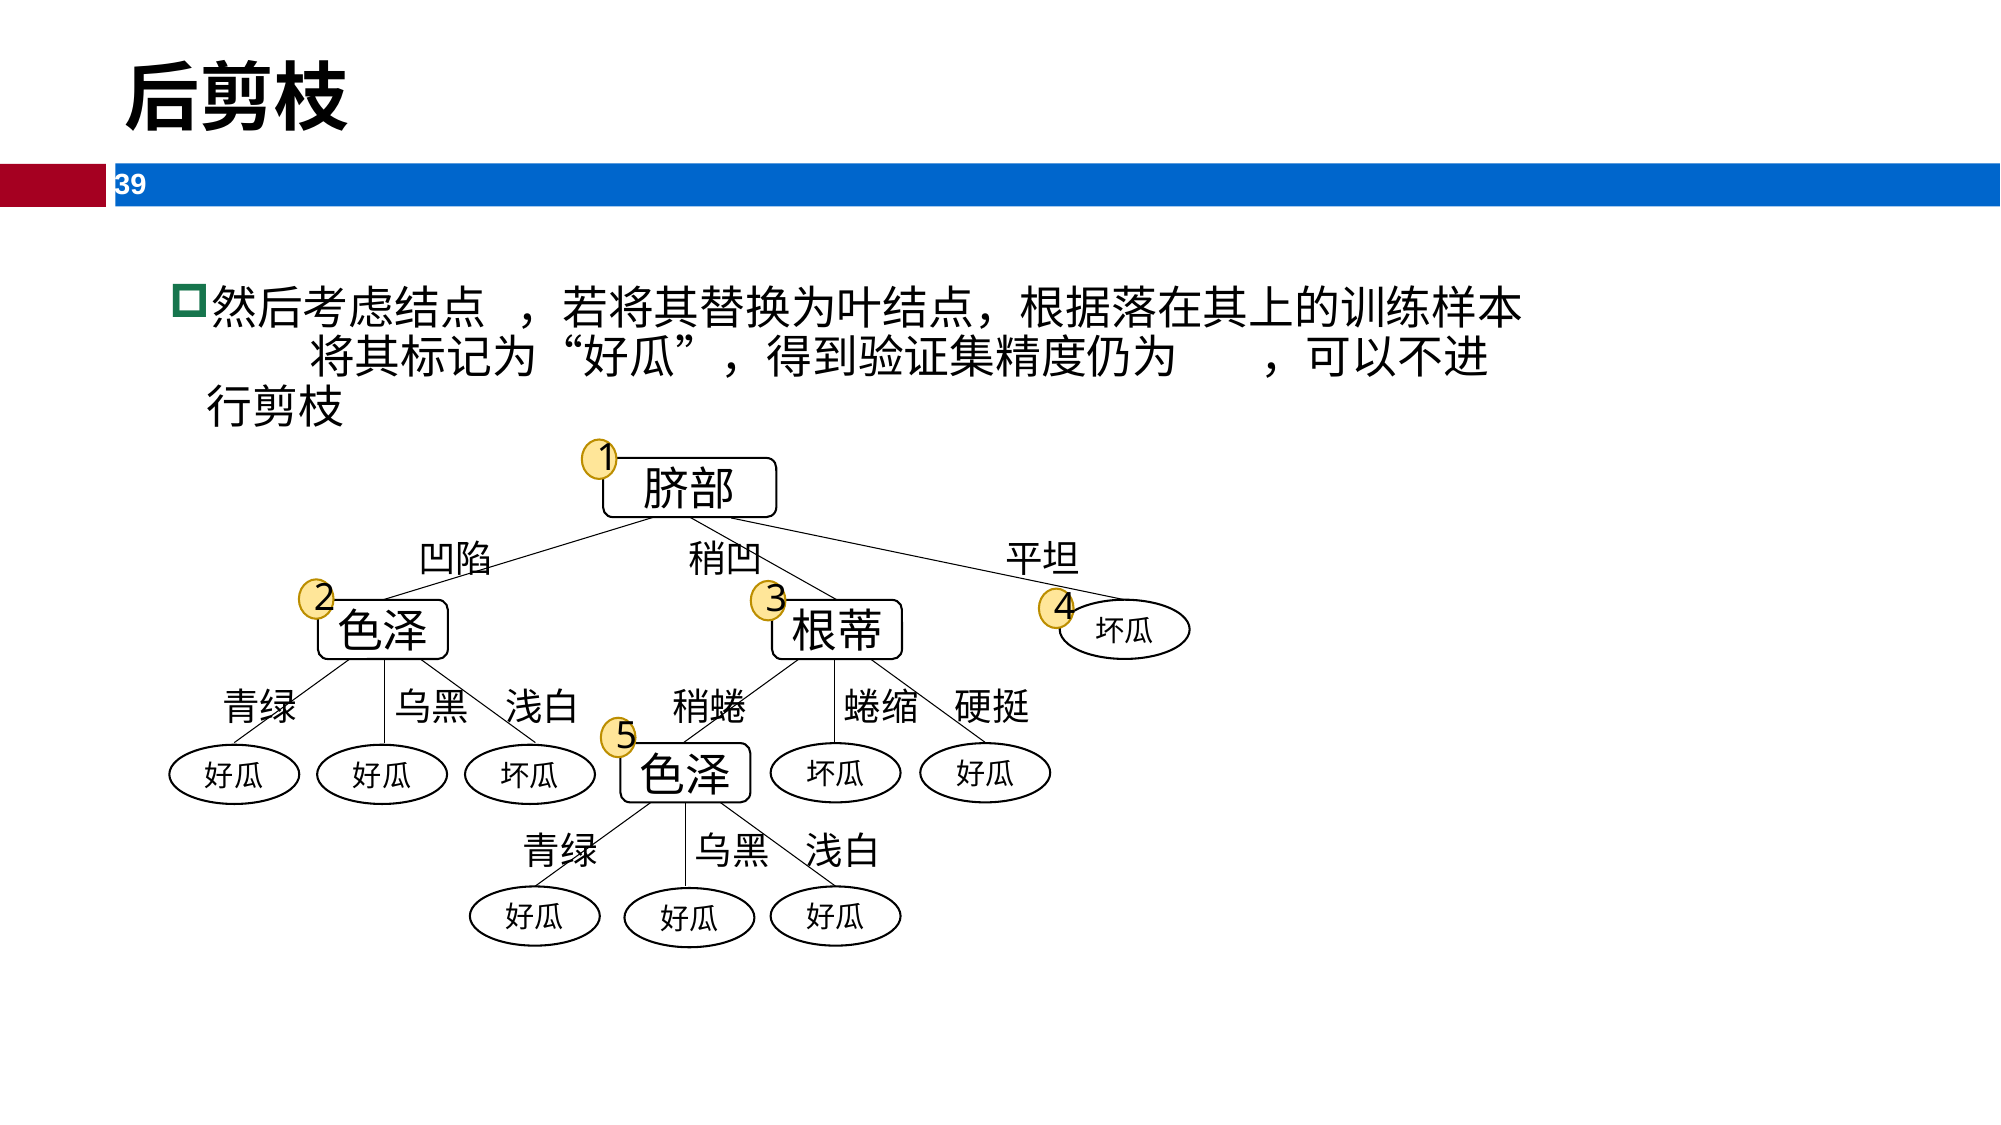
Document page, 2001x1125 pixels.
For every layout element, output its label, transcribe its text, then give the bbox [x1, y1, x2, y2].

text_box 然后考虑结点 ，若将其替换为叶结点，根据落在其上的训练样本 将其标记为“好瓜”，得到验证集精度仍为 ，可以不进行剪枝 [154, 277, 1546, 1087]
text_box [243, 328, 414, 382]
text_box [168, 439, 1190, 946]
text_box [503, 286, 547, 338]
title 后剪枝 [109, 38, 2000, 150]
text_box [1274, 337, 1391, 390]
